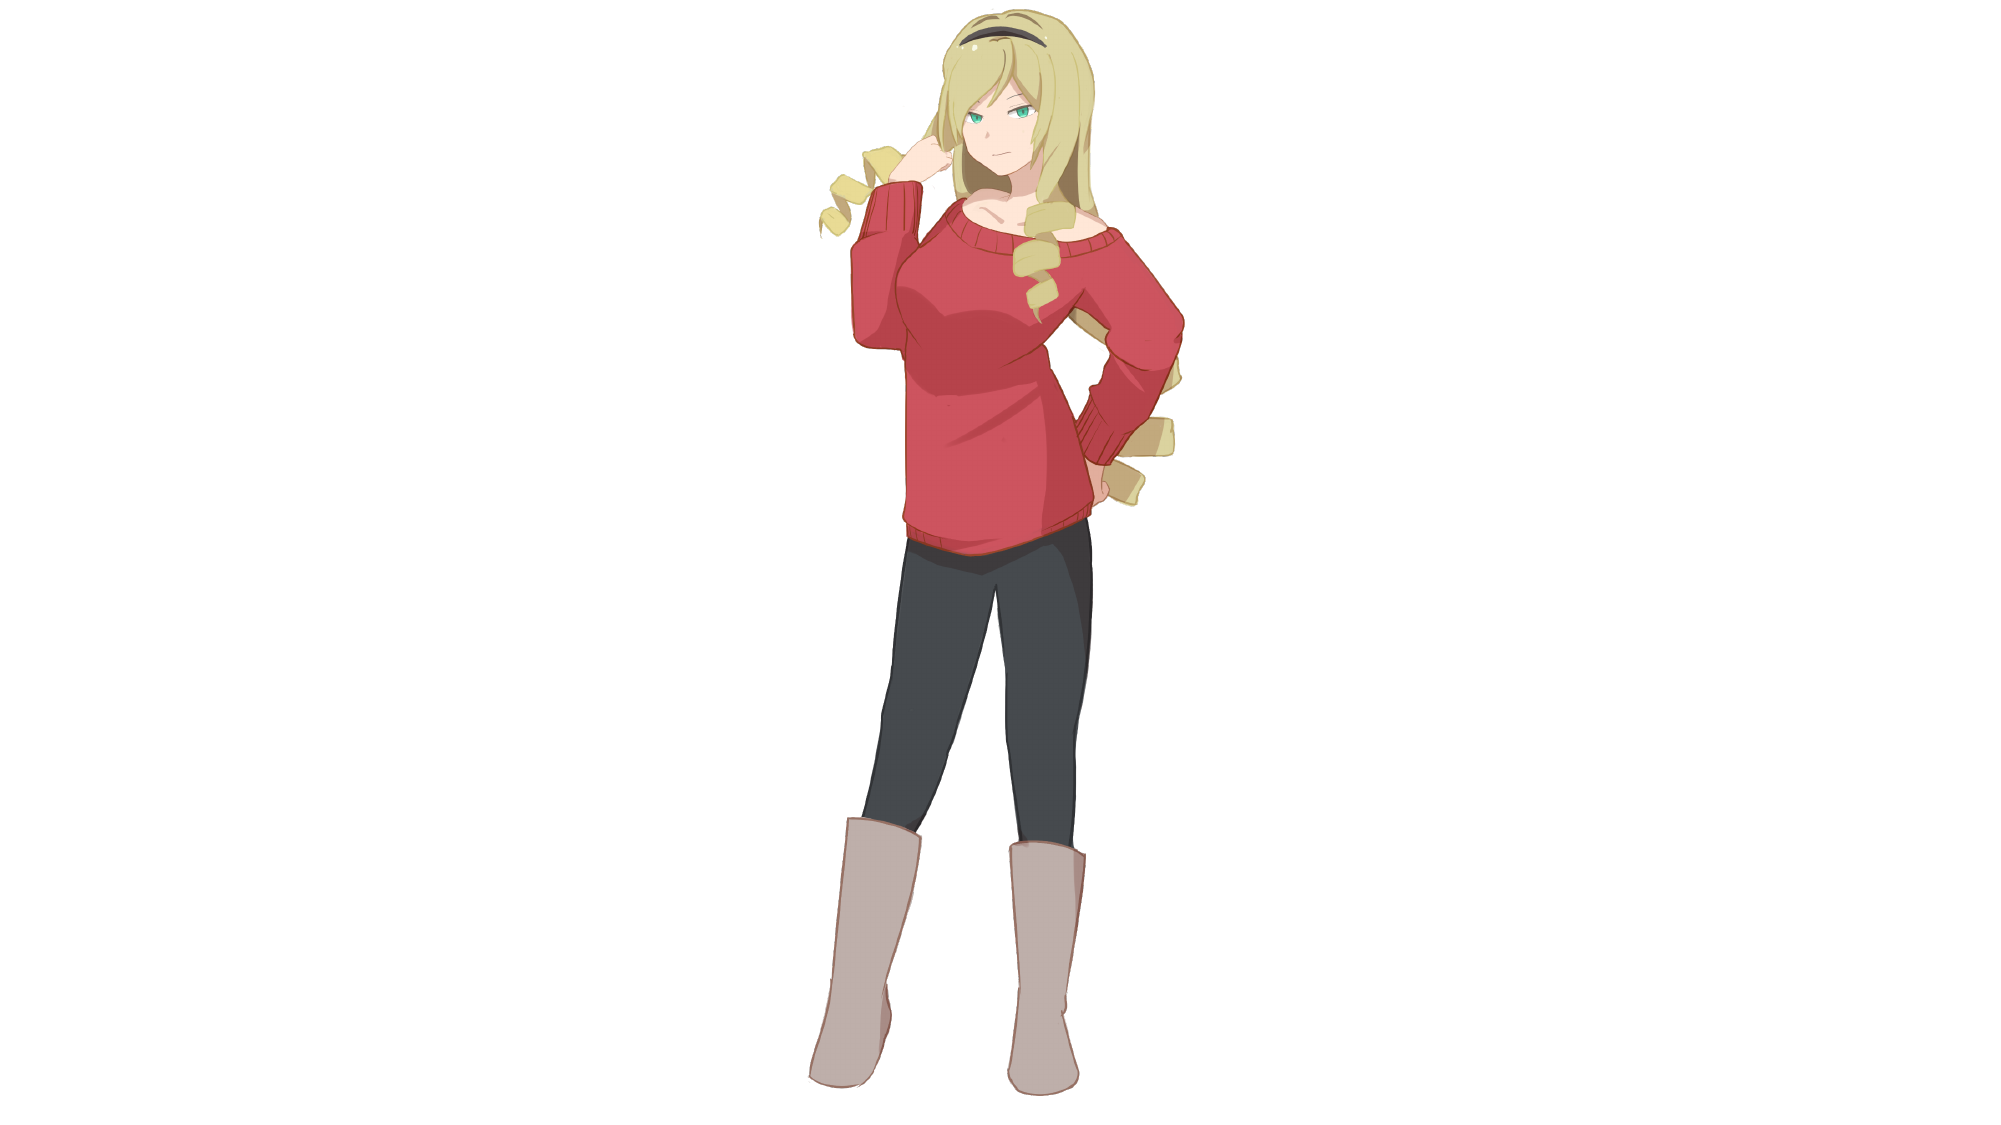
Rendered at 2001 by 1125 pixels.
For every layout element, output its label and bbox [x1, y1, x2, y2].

picture [601, 0, 1398, 1125]
